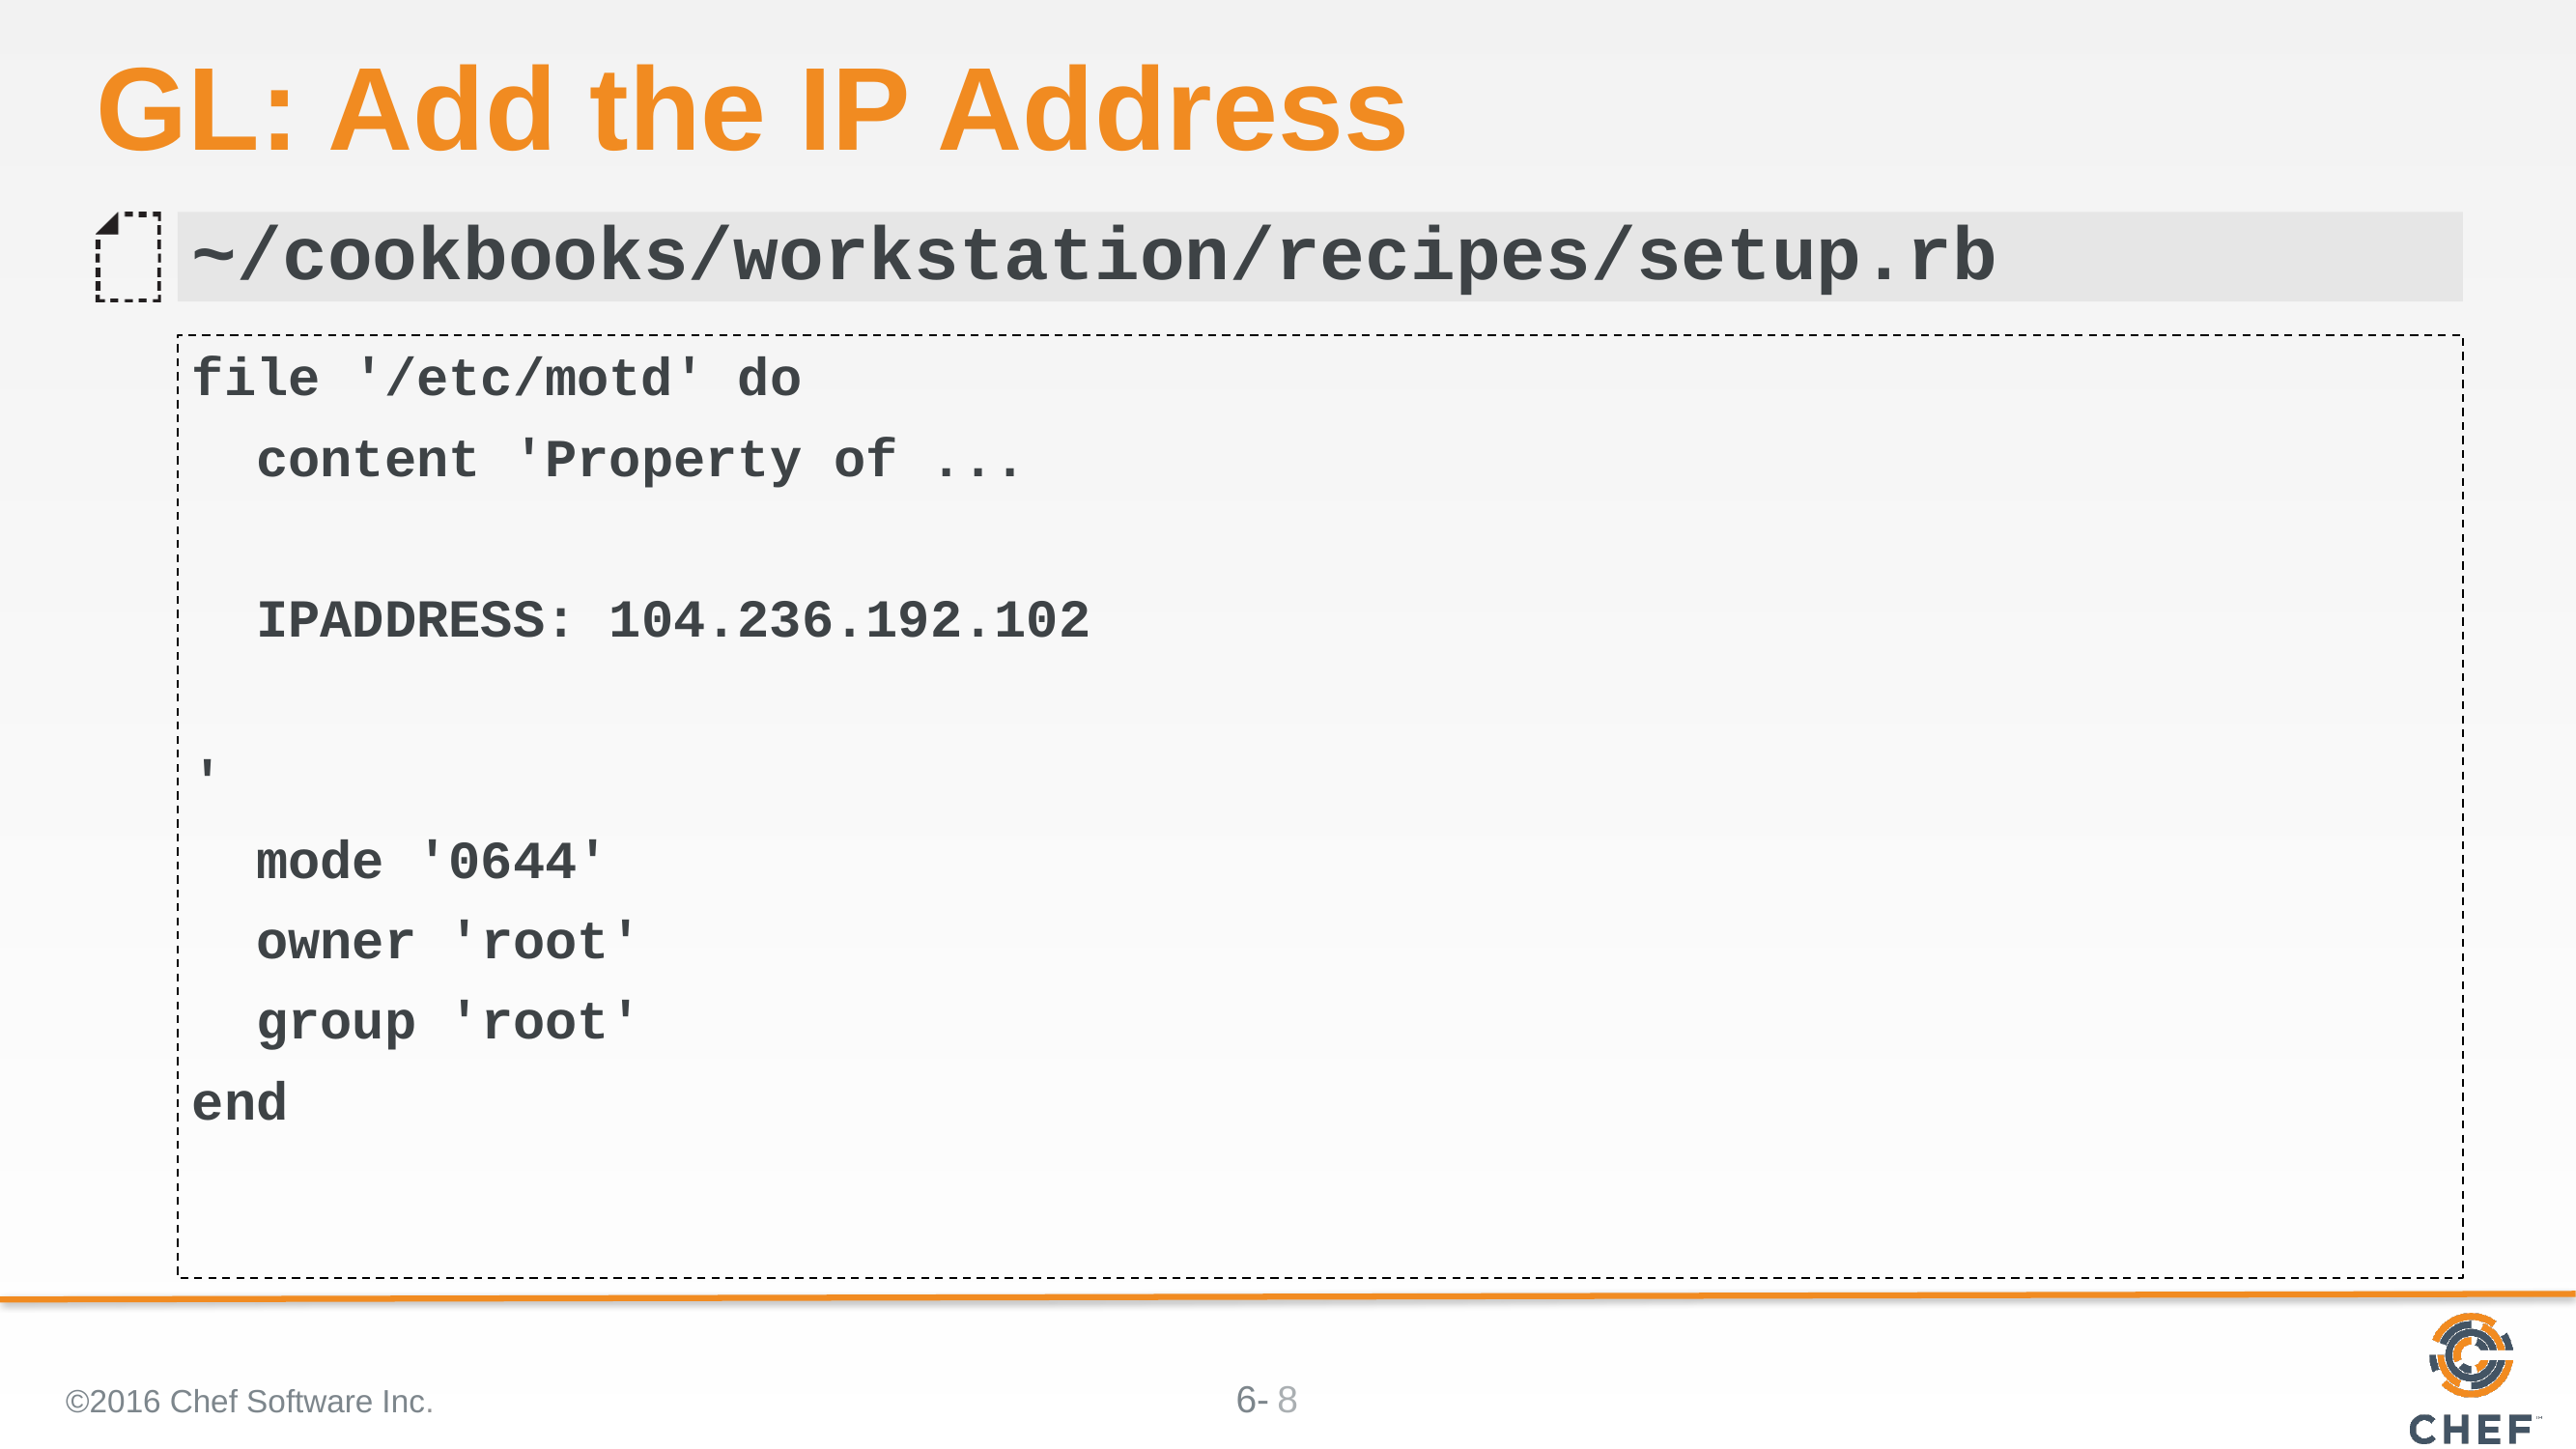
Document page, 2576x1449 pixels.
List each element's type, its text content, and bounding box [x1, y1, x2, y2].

footer ©2016 Chef Software Inc. [51, 1359, 952, 1440]
list ~/cookbooks/workstation/recipes/setup.rb [177, 212, 2463, 302]
title GL: Add the IP Address [96, 48, 2463, 180]
slide_number 8 [998, 1359, 1578, 1437]
list file '/etc/motd' do content 'Property of ... IPADDRESS: 104.236.192.102 ' mode '0644' owner 'root' group 'root' end [177, 334, 2464, 1279]
picture [2399, 1297, 2550, 1449]
